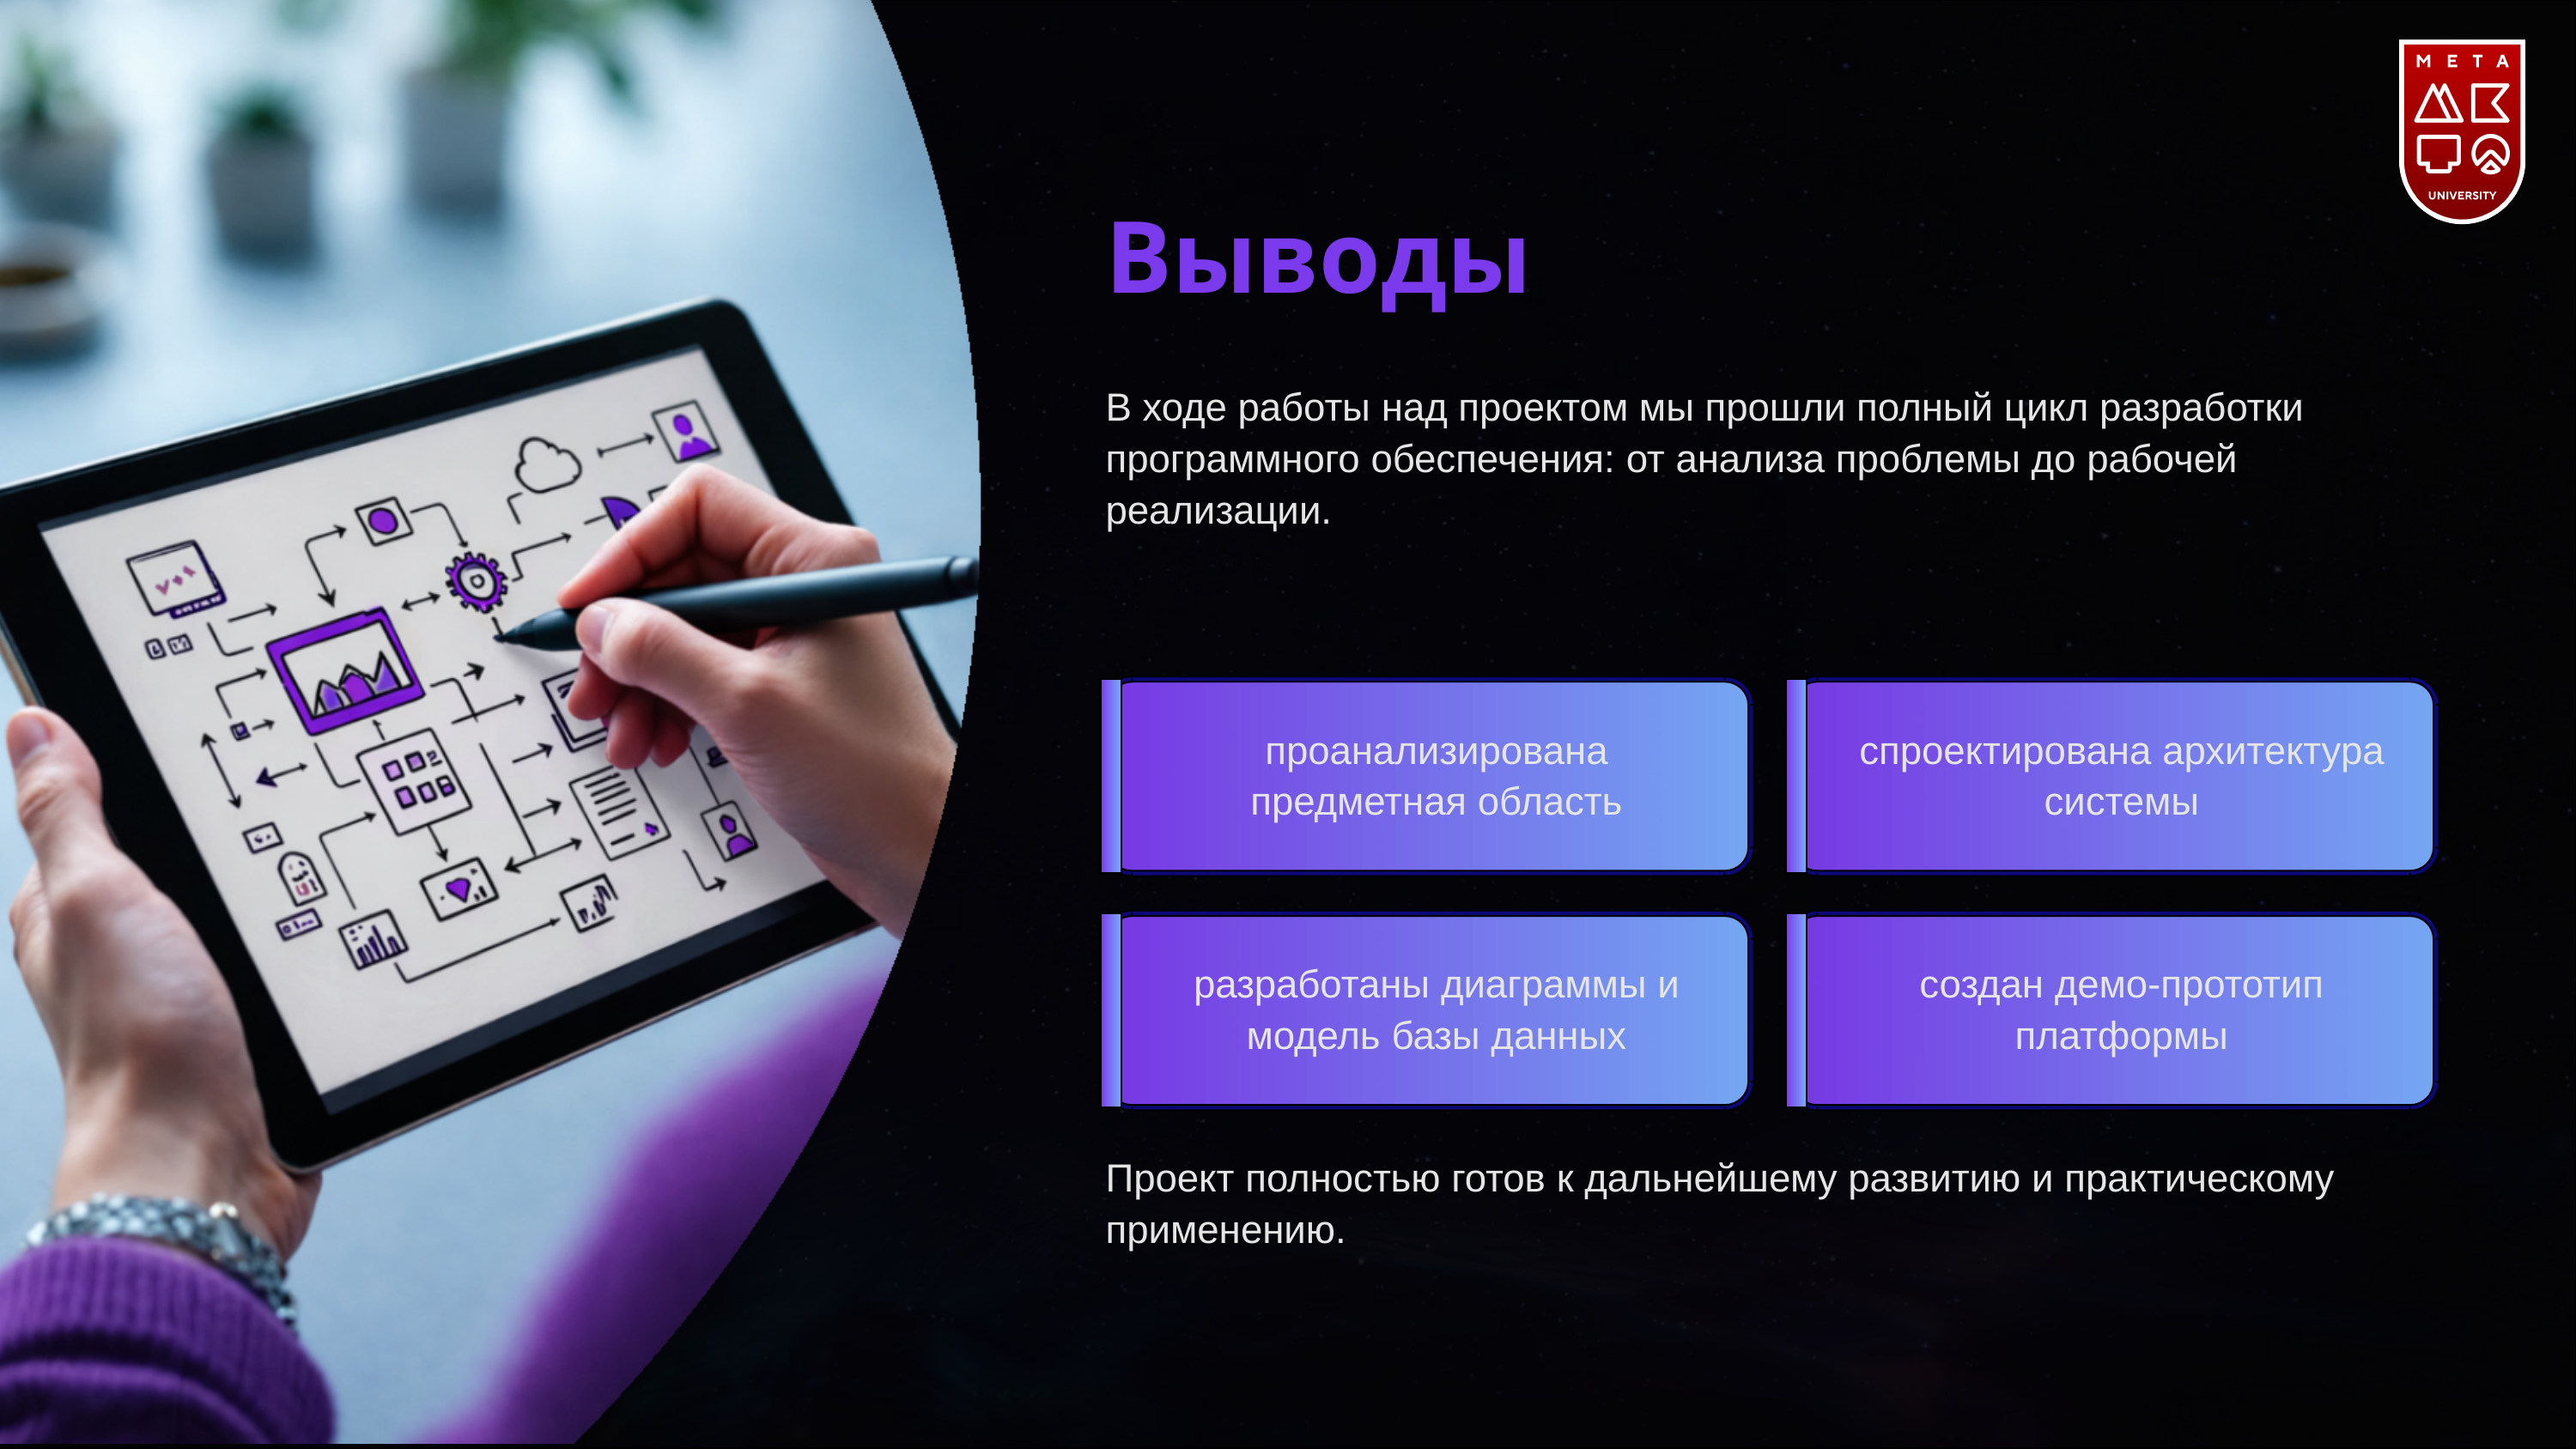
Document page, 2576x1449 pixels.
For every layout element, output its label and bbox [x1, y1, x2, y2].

text_box [1100, 191, 2439, 1257]
picture [2348, 0, 2576, 264]
text_box [0, 0, 2576, 1449]
